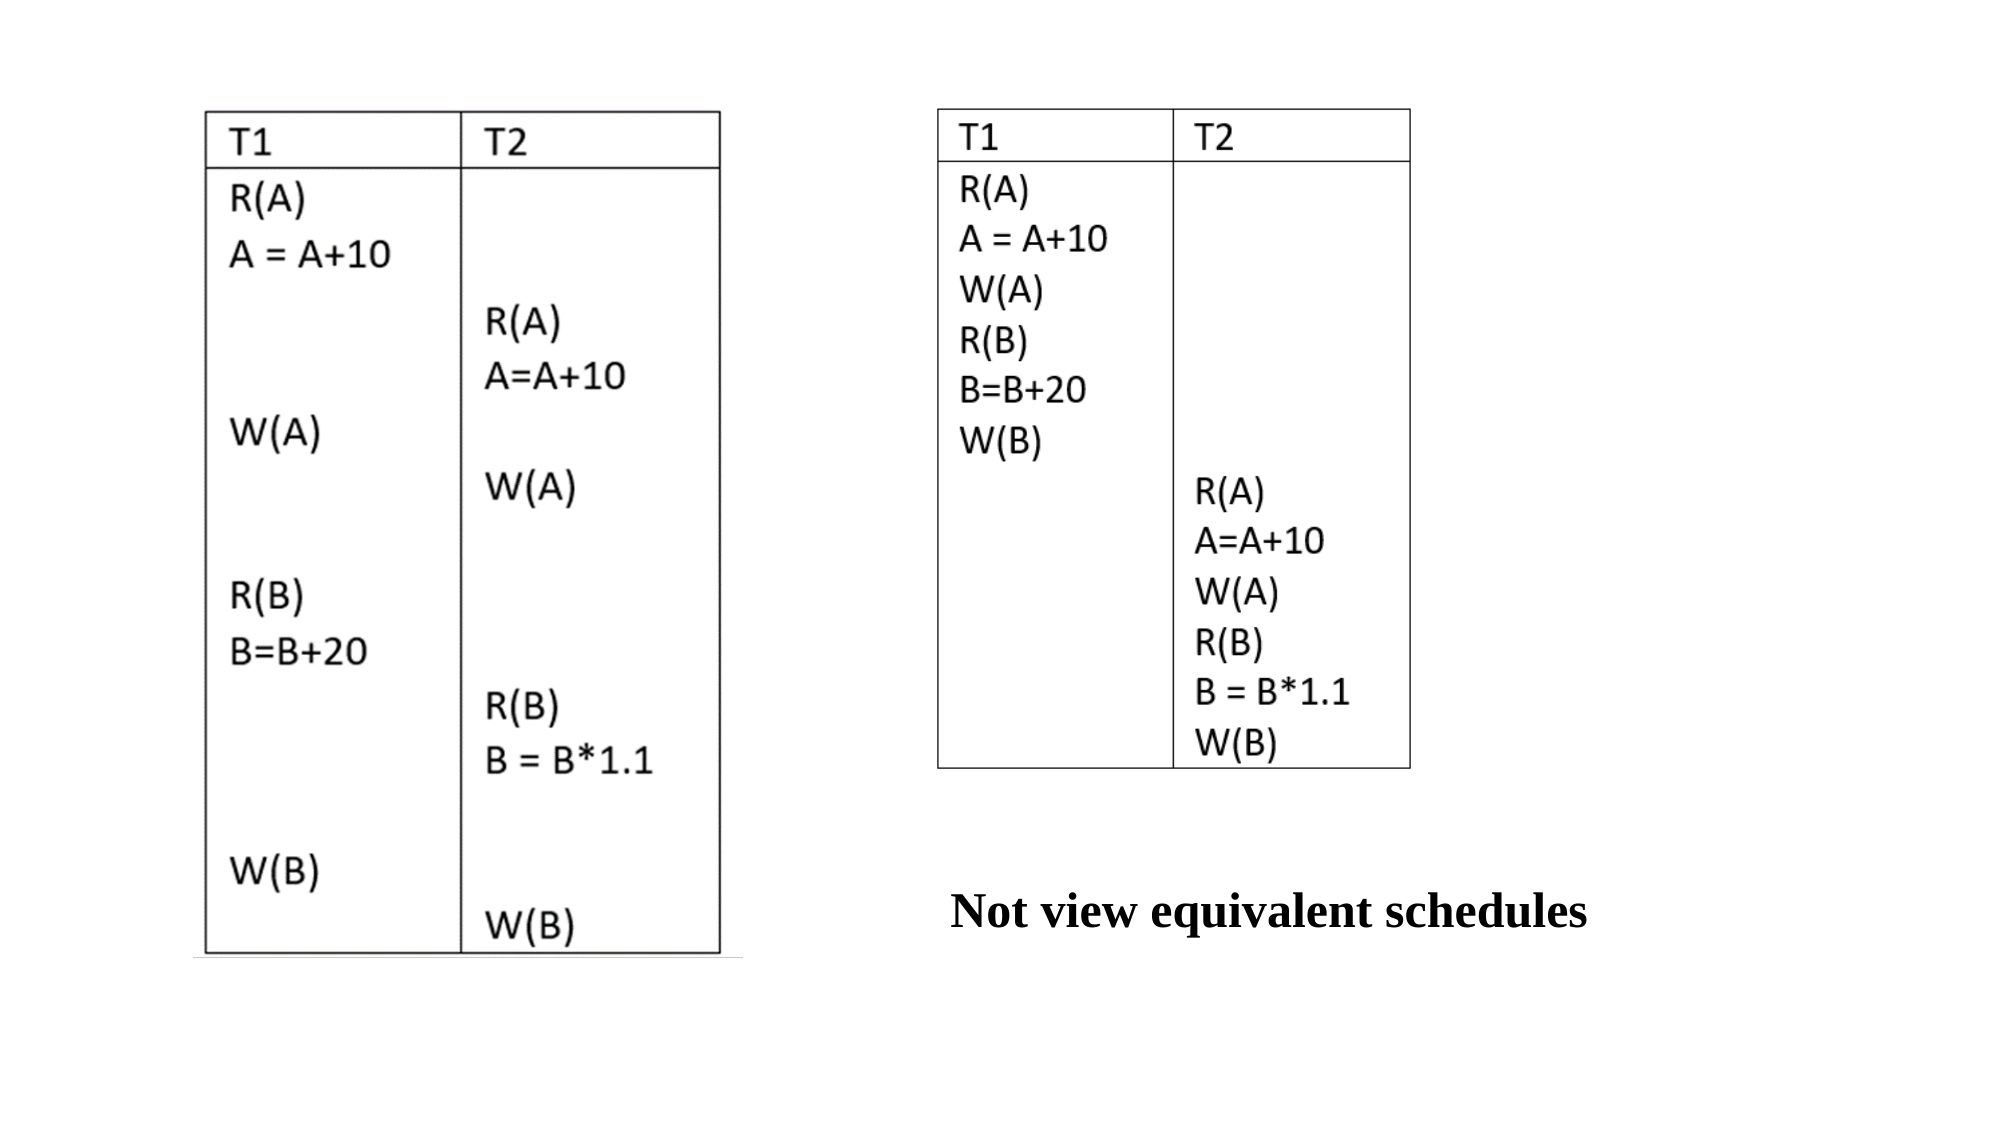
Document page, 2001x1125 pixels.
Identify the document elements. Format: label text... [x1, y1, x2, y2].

text_box Not view equivalent schedules [935, 869, 1936, 945]
picture [924, 94, 1423, 777]
picture [193, 94, 743, 974]
